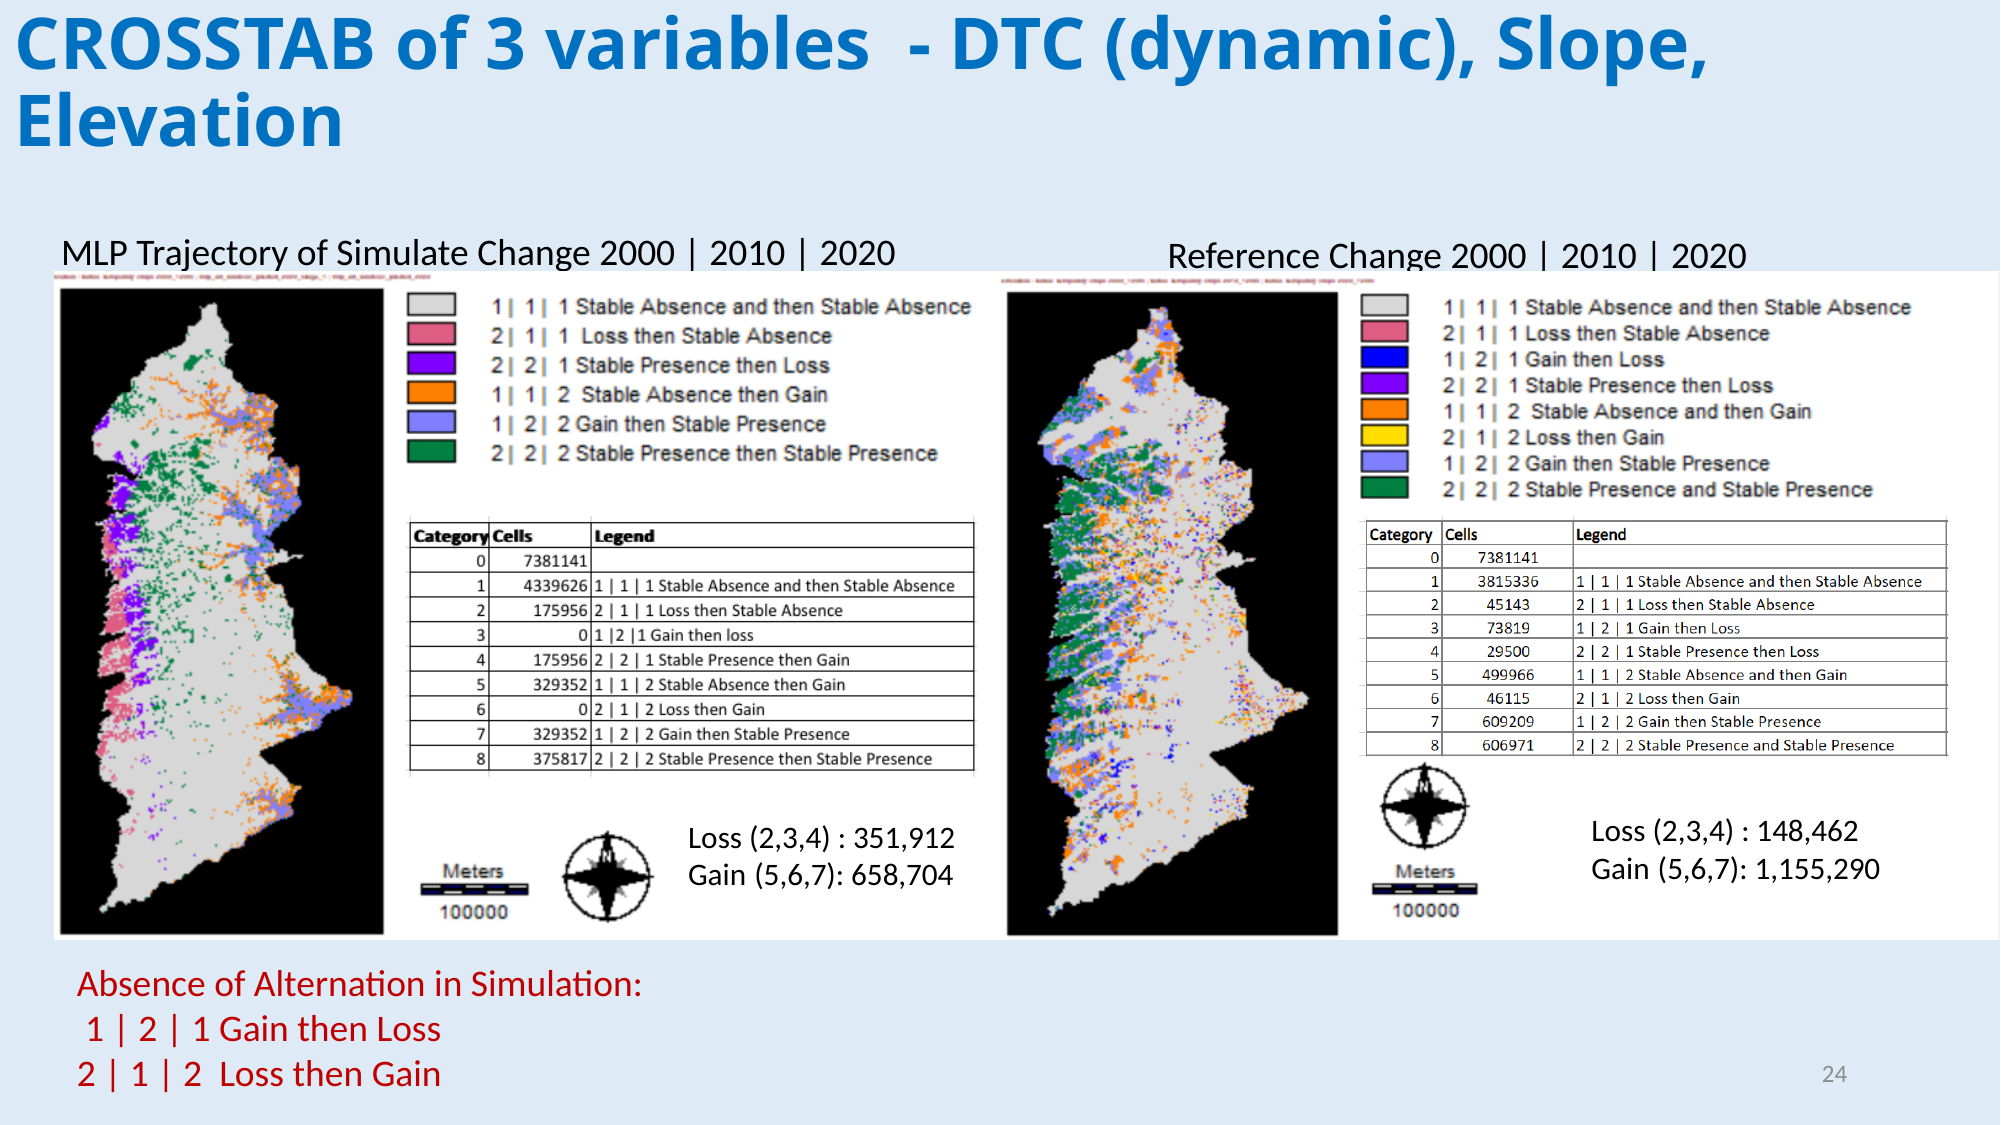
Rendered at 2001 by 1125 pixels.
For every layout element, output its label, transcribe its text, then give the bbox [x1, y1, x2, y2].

text_box Reference Change 2000 | 2010 | 2020 [1152, 223, 2000, 271]
slide_number 24 [1412, 1042, 1863, 1103]
text_box MLP Trajectory of Simulate Change 2000 | 2010 | 2020 [46, 220, 1002, 281]
text_box CROSSTAB of 3 variables - DTC (dynamic), Slope, Elevation [0, 0, 1919, 170]
picture [54, 271, 2000, 940]
text_box Absence of Alternation in Simulation: 1 | 2 | 1 Gain then Loss 2 | 1 | 2 Loss then Gain [61, 951, 1033, 1102]
